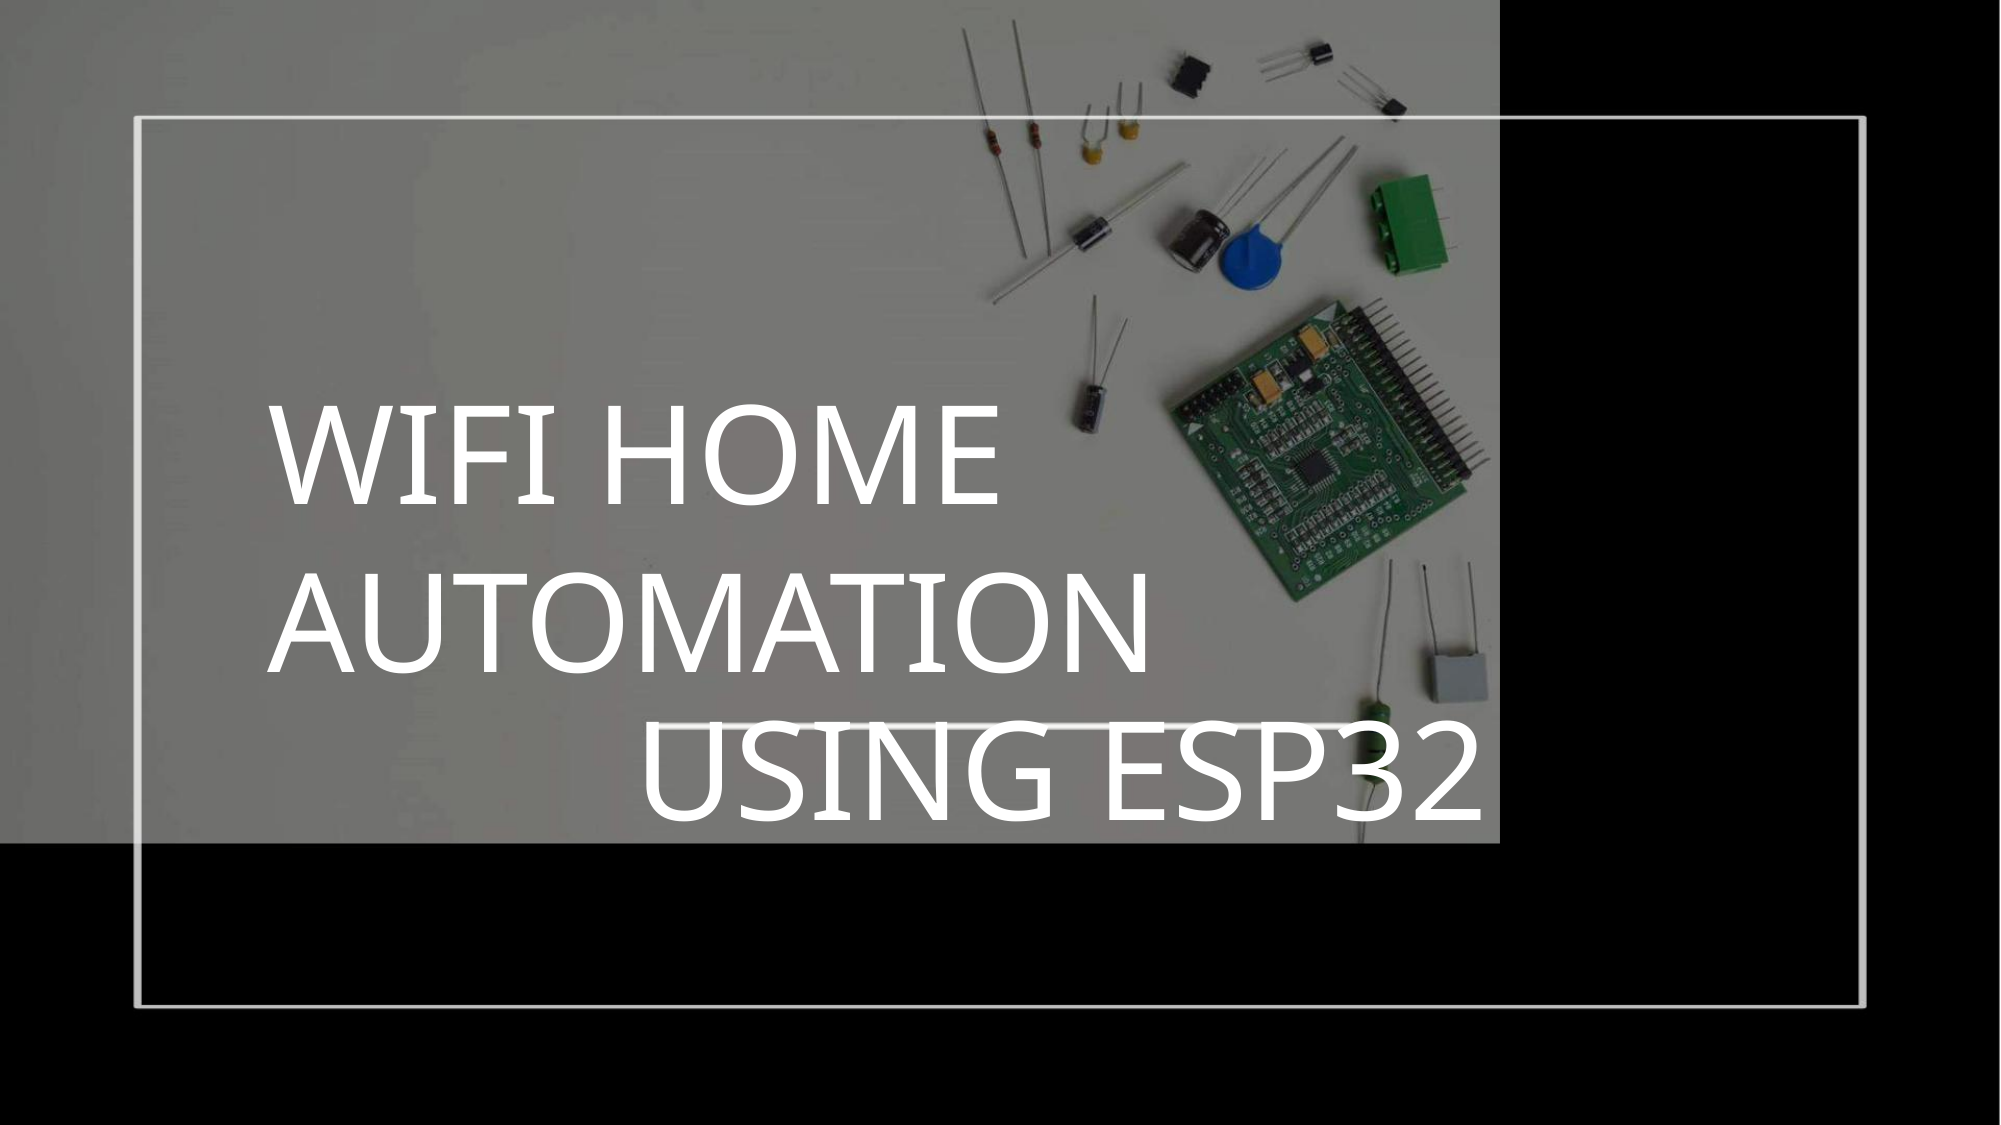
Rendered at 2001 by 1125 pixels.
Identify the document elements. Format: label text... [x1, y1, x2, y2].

text_box [0, 0, 2000, 1125]
text_box WIFI HOME AUTOMATION USING ESP32 [267, 363, 1759, 849]
